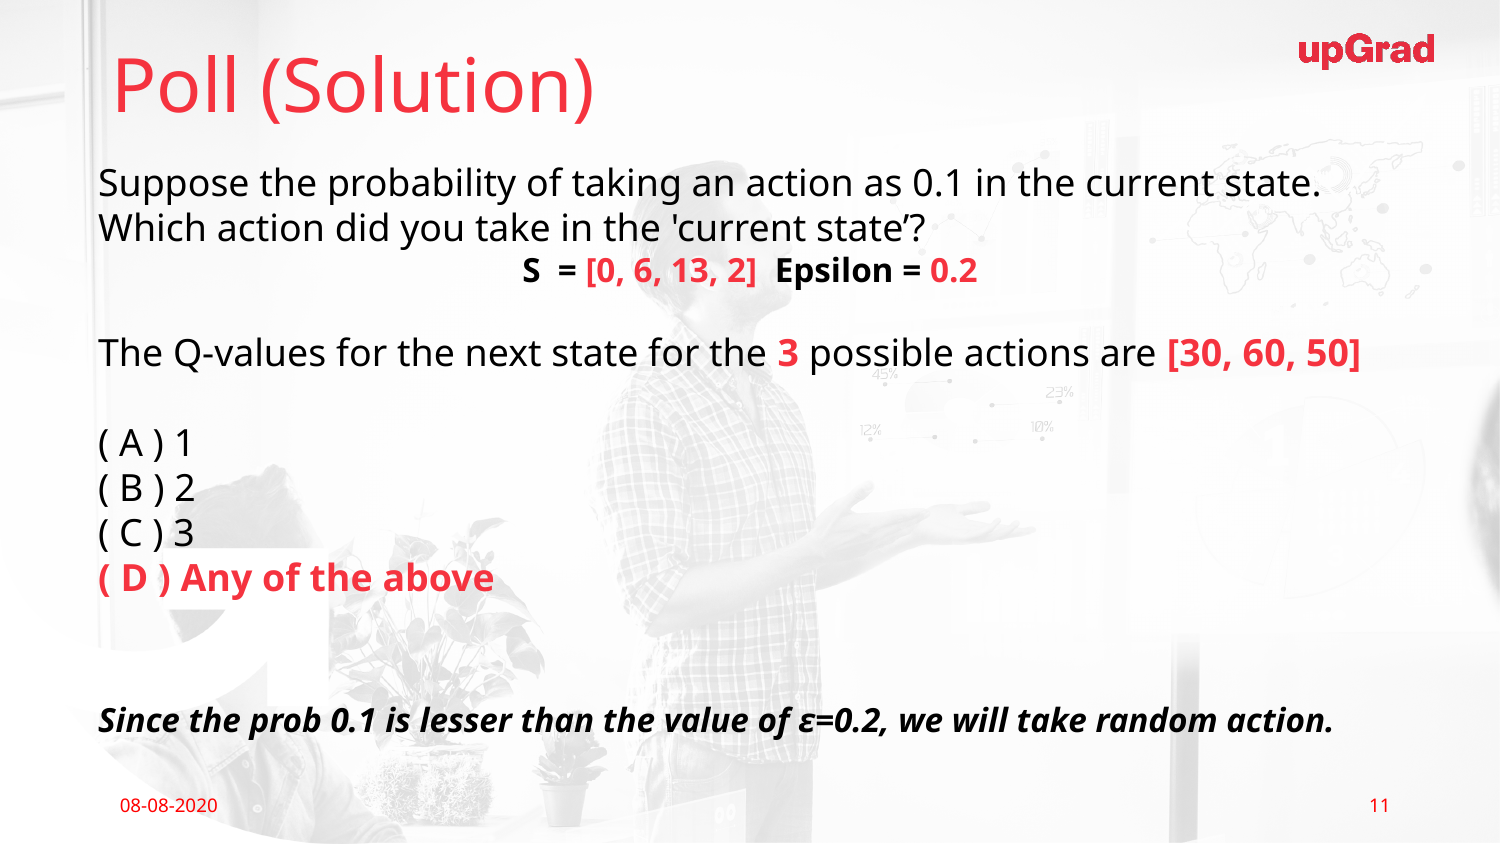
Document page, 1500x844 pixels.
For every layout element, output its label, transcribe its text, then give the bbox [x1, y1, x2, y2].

text_box [0, 0, 1500, 844]
text_box 08-08-2020 [104, 782, 443, 827]
text_box Poll (Solution) [100, 33, 1002, 144]
text_box Suppose the probability of taking an action as 0.1 in the current state. Which action did you take in the 'current state’? S = [0, 6, 13, 2] Epsilon = 0.2 The Q-values for the next state for the 3 possible actions are [30, 60, 50] ( A ) 1 ( B ) 2 ( C ) 3 ( D ) Any of the above [83, 151, 1417, 607]
text_box Since the prob 0.1 is lesser than the value of ε=0.2, we will take random action. [83, 691, 1417, 747]
text_box 11 [1068, 782, 1406, 828]
picture [1299, 33, 1434, 70]
